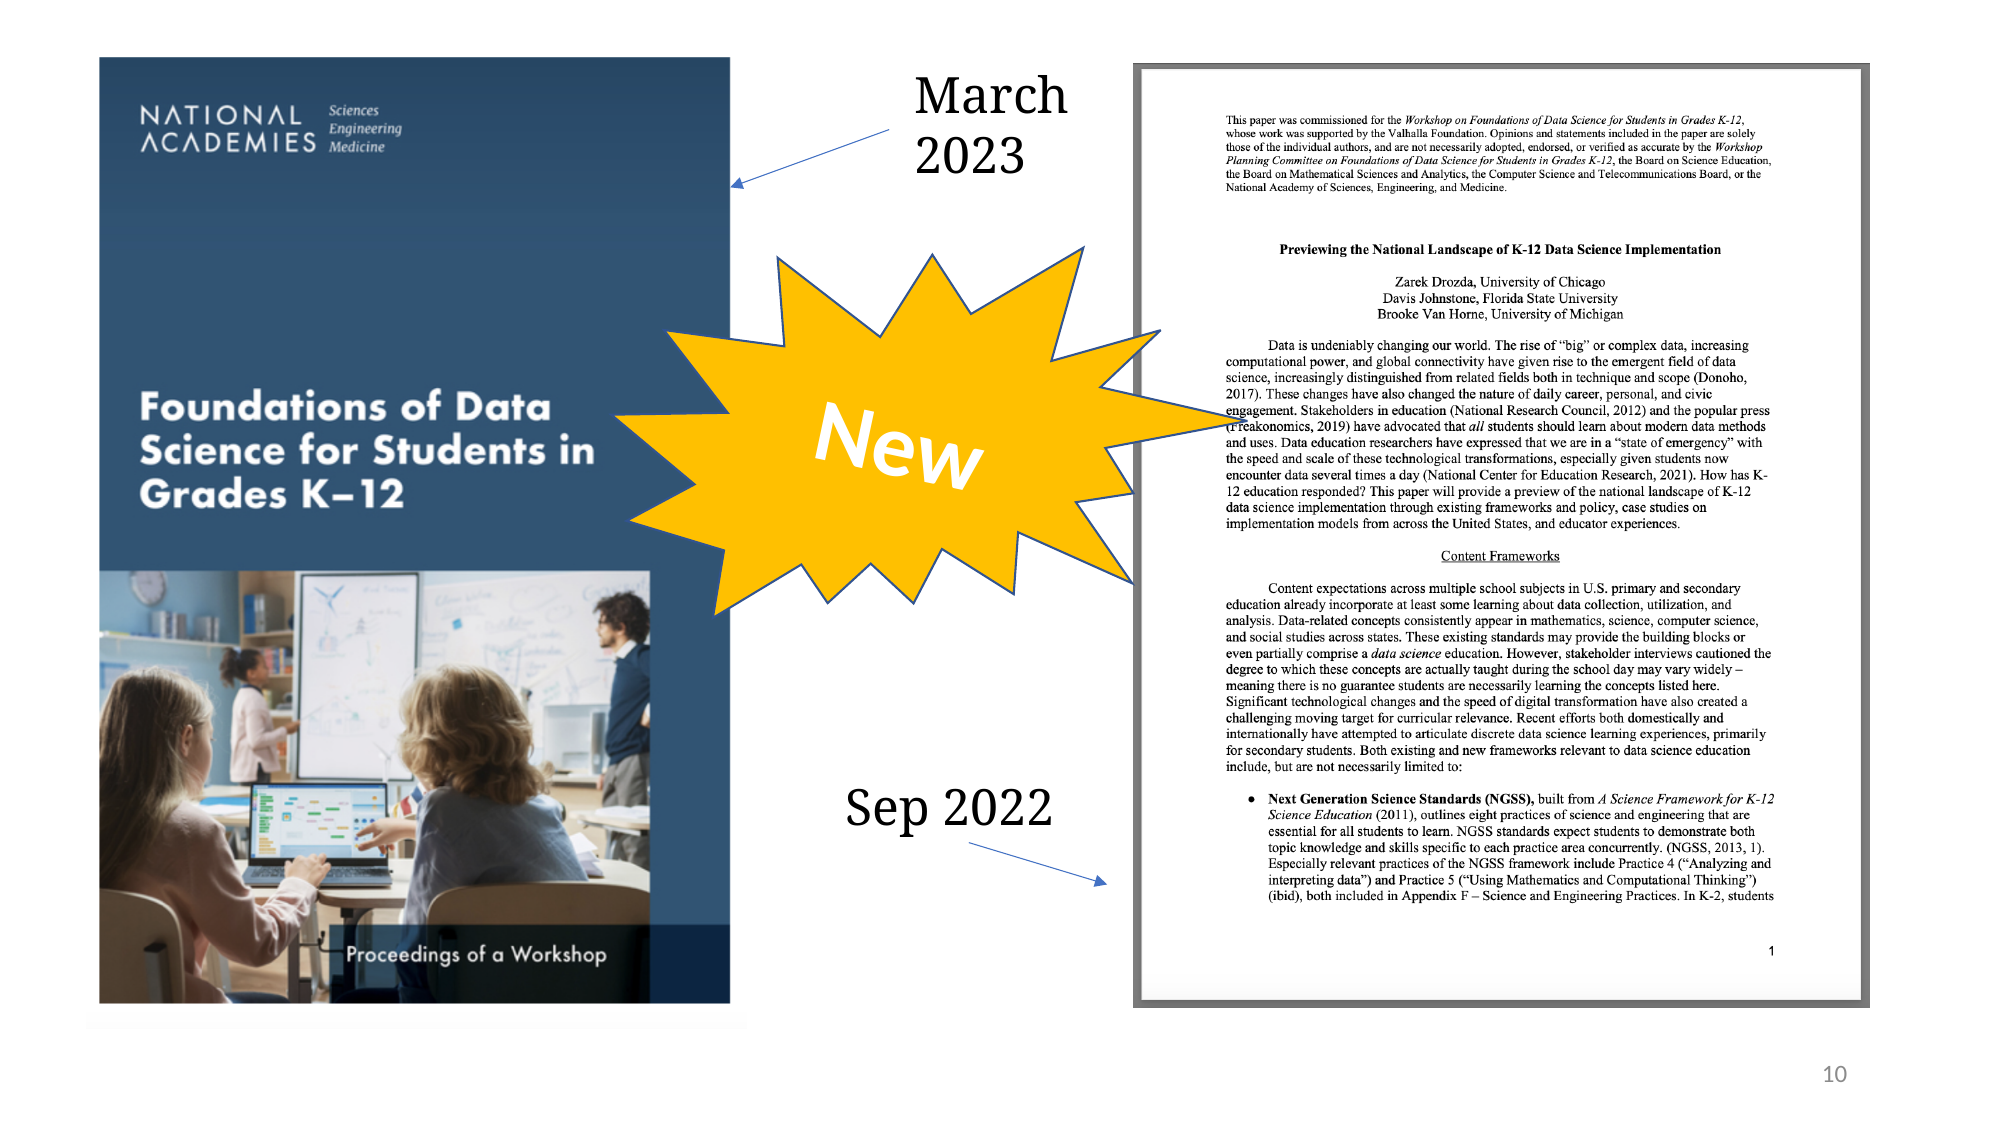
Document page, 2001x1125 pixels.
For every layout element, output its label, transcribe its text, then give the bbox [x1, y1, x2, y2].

text_box New [747, 245, 1132, 606]
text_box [968, 843, 1108, 885]
picture [1132, 63, 1870, 1008]
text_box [730, 129, 890, 188]
text_box Sep 2022 [830, 767, 1108, 843]
text_box March 2023 [899, 55, 1177, 191]
picture [86, 41, 747, 1029]
slide_number 10 [1412, 1042, 1863, 1103]
